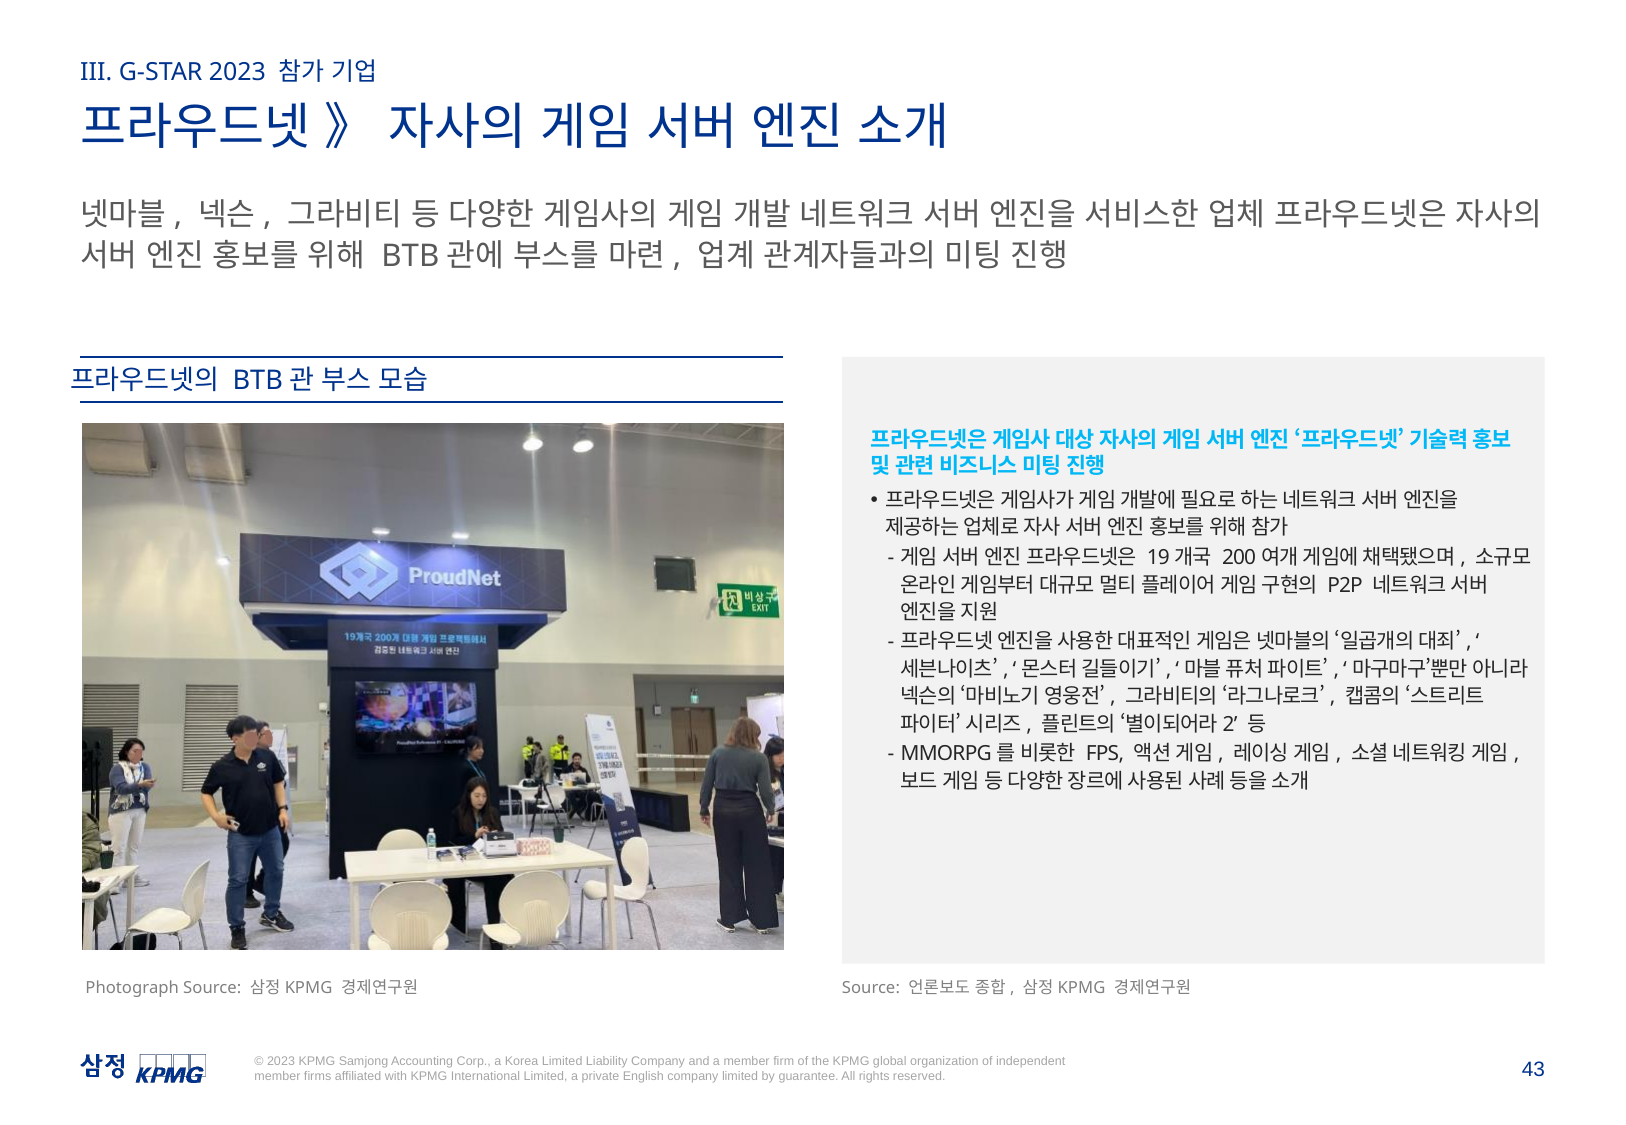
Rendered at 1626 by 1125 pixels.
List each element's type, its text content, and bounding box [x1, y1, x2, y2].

text_box Photograph Source: 삼정KPMG 경제연구원 [85, 959, 789, 997]
list 프라우드넷 》 자사의 게임 서버 엔진 소개 [80, 101, 1545, 155]
picture [81, 423, 784, 950]
picture [80, 1054, 206, 1083]
text_box 프라우드넷은 게임사 대상 자사의 게임 서버 엔진 ‘프라우드넷’ 기술력 홍보 및 관련 비즈니스 미팅 진행 프라우드넷은 게임사가 게임 개발에 필요로 하는 네트워크 서버 엔진을 제공하는 업체로 자사 서버 엔진 홍보를 위해 참가 게임 서버 엔진 프라우드넷은 19개국 200여개 게임에 채택됐으며, 소규모 온라인 게임부터 대규모 멀티 플레이어 게임 구현의 P2P 네트워크 서버 엔진을 지원 프라우드넷 엔진을 사용한 대표적인 게임은 넷마블의 ‘일곱개의 대죄’, ‘세븐나이츠’, ‘몬스터 길들이기’, ‘마블 퓨처 파이트’, ‘마구마구’뿐만 아니라 넥슨의 ‘마비노기 영웅전’, 그라비티의 ‘라그나로크’, 캡콤의 ‘스트리트 파이터’ 시리즈, 플린트의 ‘별이되어라2’ 등 MMORPG를 비롯한 FPS, 액션 게임, 레이싱 게임, 소셜 네트워킹 게임, 보드 게임 등 다양한 장르에 사용된 사례 등을 소개 [858, 363, 1544, 854]
list 넷마블, 넥슨, 그라비티 등 다양한 게임사의 게임 개발 네트워크 서버 엔진을 서비스한 업체 프라우드넷은 자사의 서버 엔진 홍보를 위해 BTB관에 부스를 마련, 업계 관계자들과의 미팅 진행 [80, 190, 1545, 333]
text_box [840, 355, 1547, 966]
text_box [79, 356, 784, 403]
text_box Source: 언론보도 종합, 삼정KPMG 경제연구원 [841, 959, 1545, 997]
list III. G-STAR 2023 참가 기업 [80, 54, 1545, 85]
